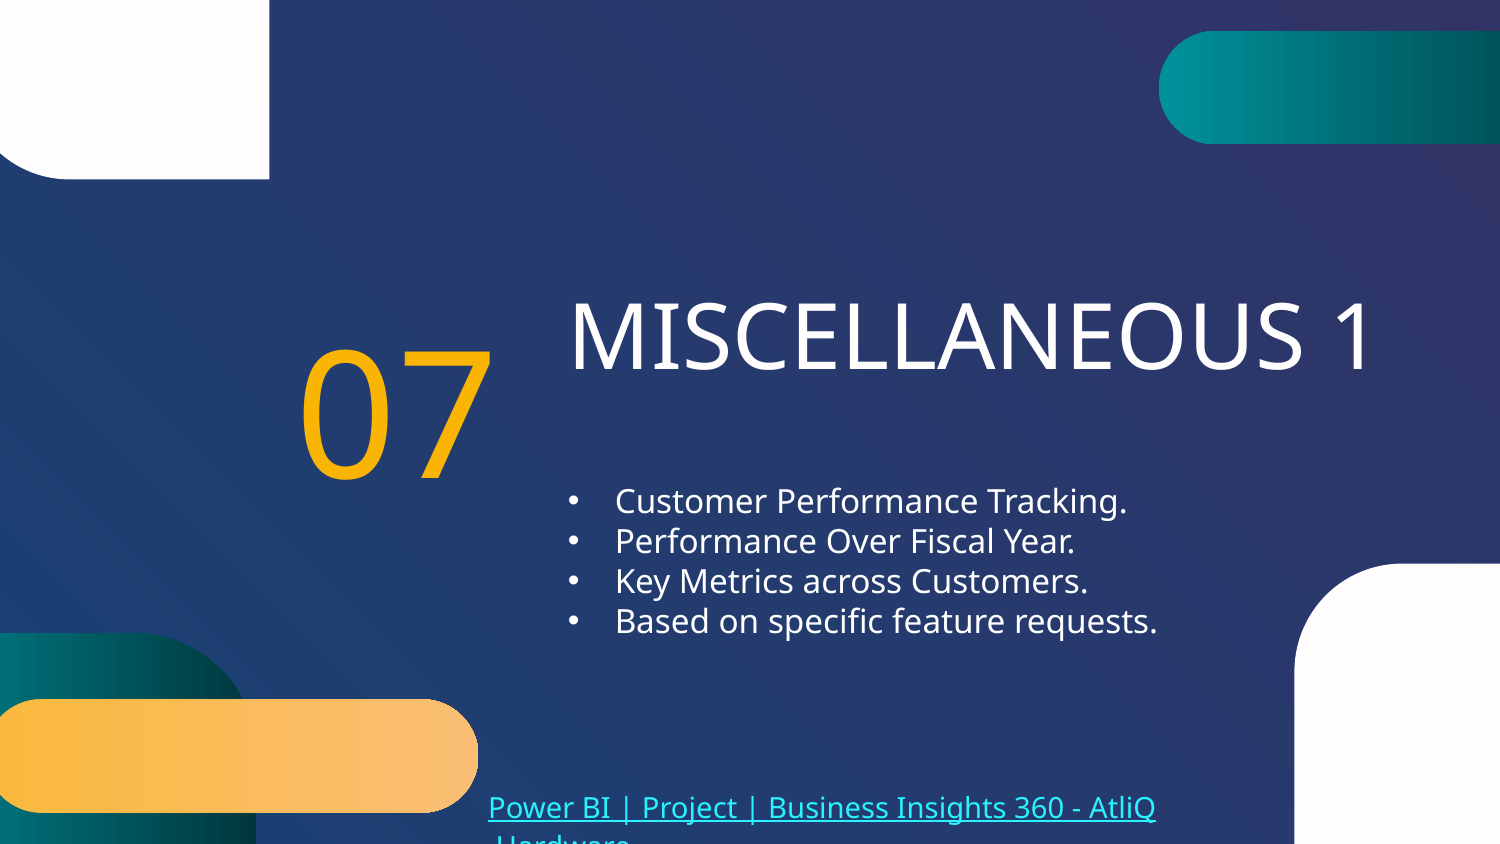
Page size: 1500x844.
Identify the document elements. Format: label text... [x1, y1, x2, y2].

title MISCELLANEOUS 1 [552, 247, 1500, 420]
title 07 [256, 321, 538, 494]
text_box Power BI | Project | Business Insights 360 - AtliQ Hardware [473, 781, 1313, 844]
subtitle Customer Performance Tracking. Performance Over Fiscal Year. Key Metrics across Customers. Based on specific feature requests. [552, 452, 1500, 668]
